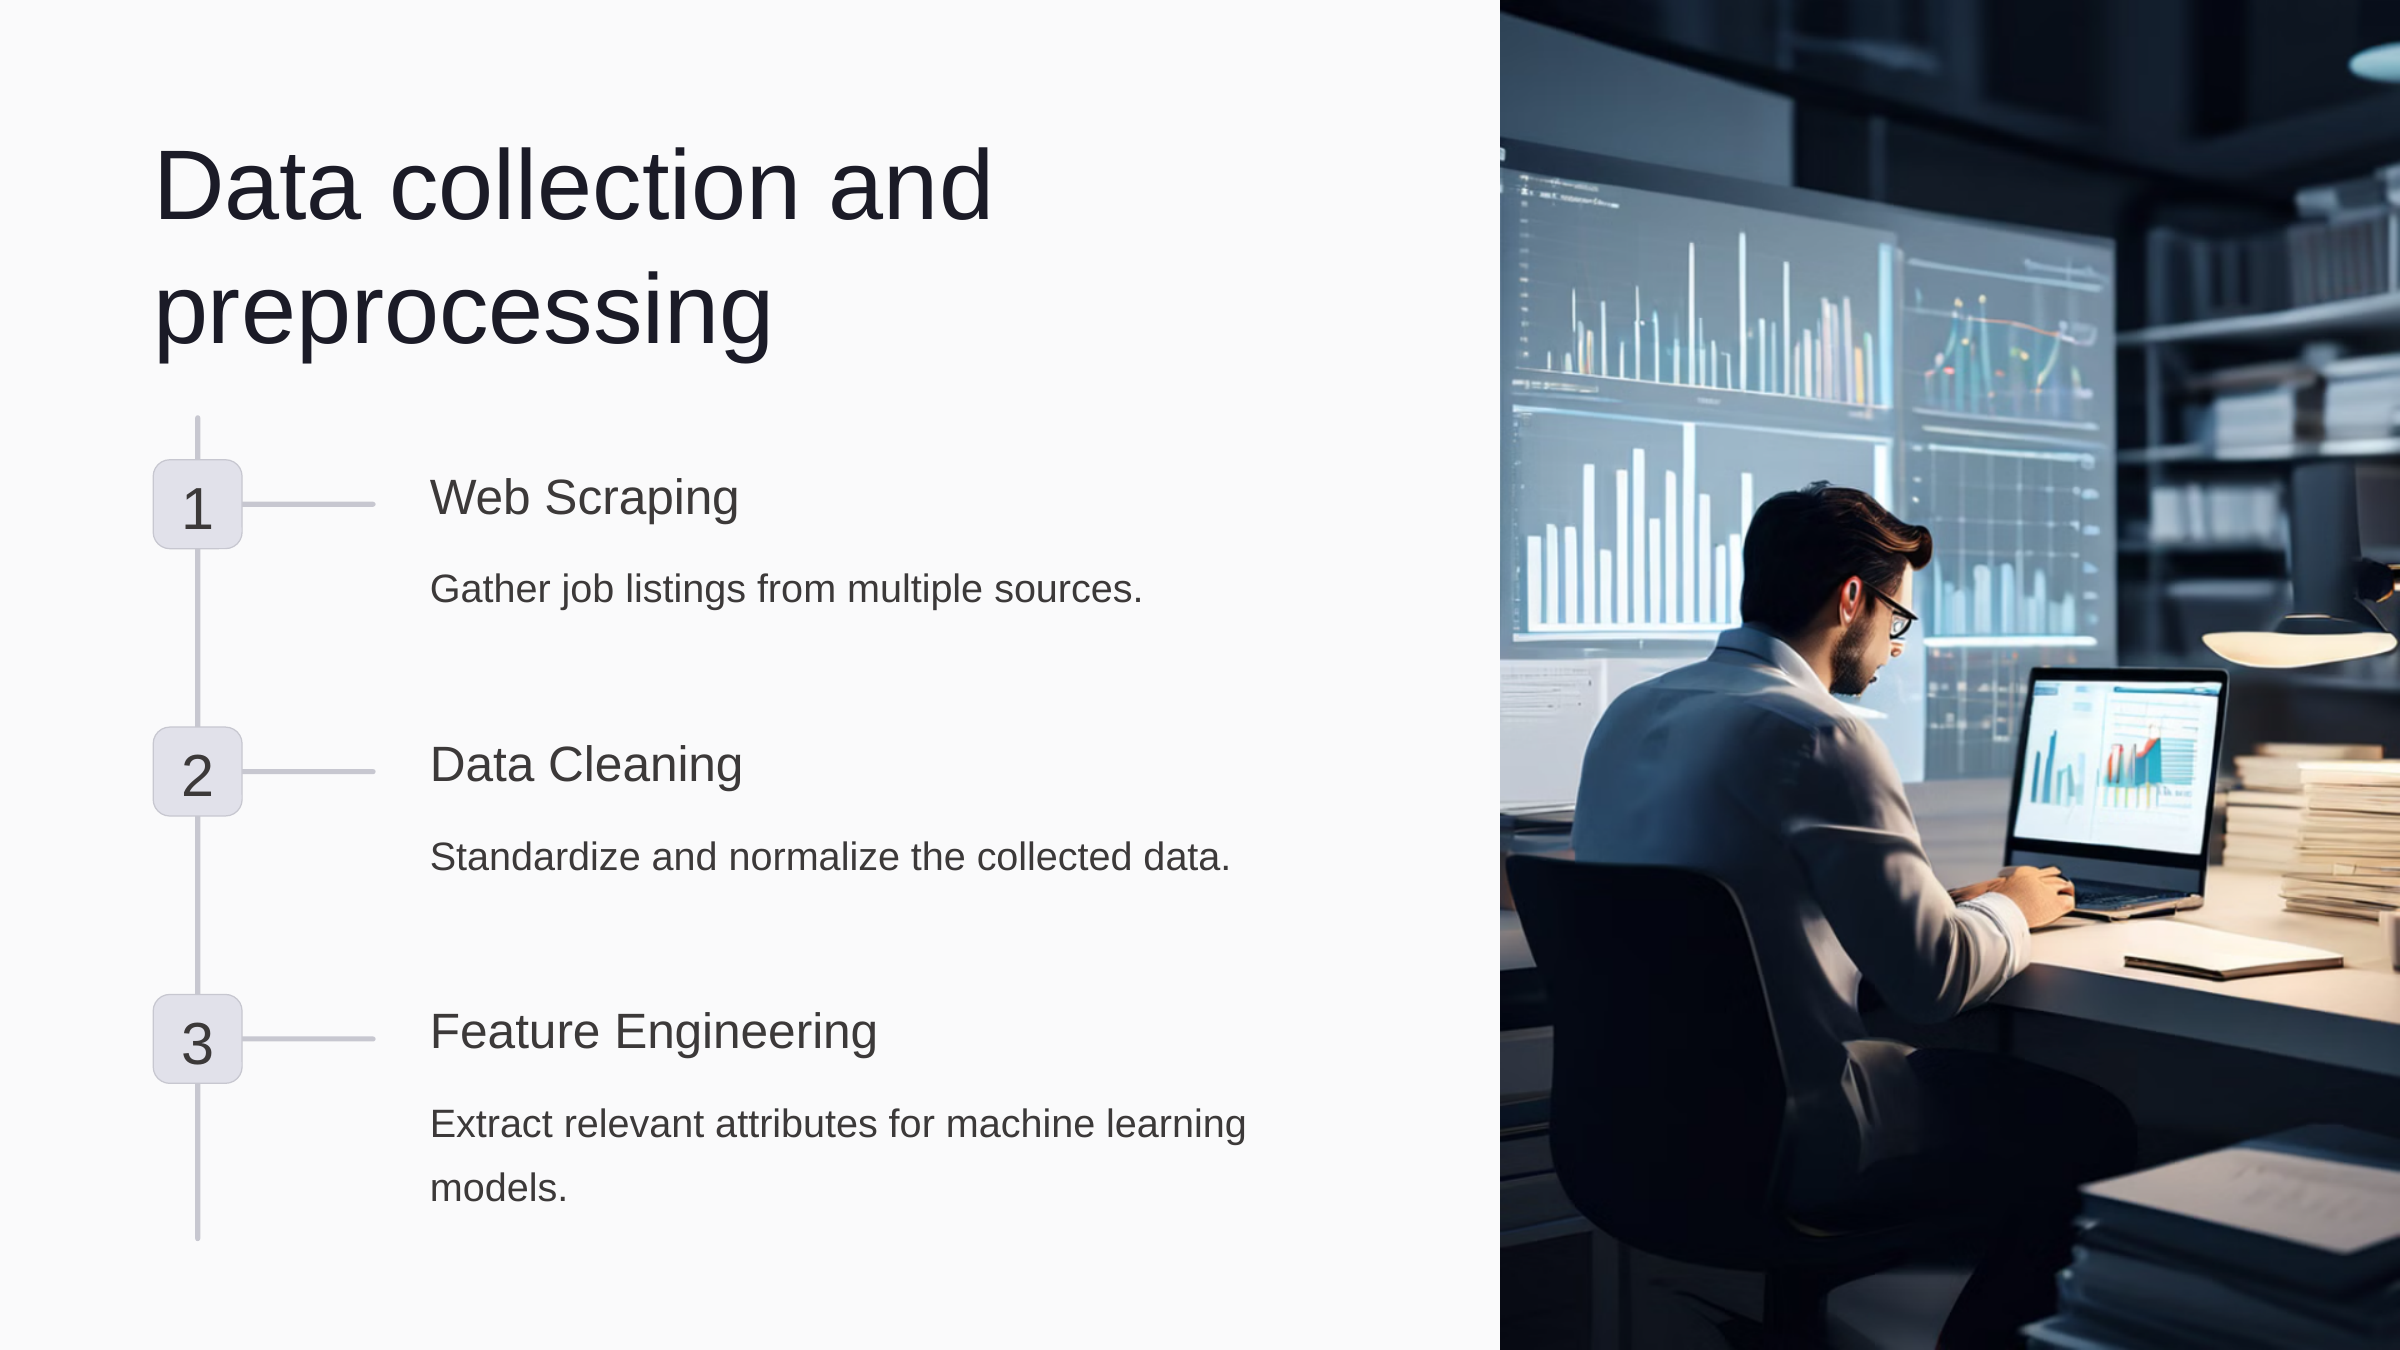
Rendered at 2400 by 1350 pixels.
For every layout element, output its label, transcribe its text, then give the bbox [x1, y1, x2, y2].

text_box [195, 1084, 201, 1242]
text_box Extract relevant attributes for machine learning models. [415, 1075, 1362, 1202]
text_box [243, 769, 376, 775]
text_box Web Scraping [415, 454, 910, 517]
text_box 1 [184, 474, 211, 534]
text_box Standardize and normalize the collected data. [415, 807, 1362, 871]
text_box [243, 501, 376, 507]
text_box [243, 1036, 376, 1042]
text_box [195, 816, 201, 994]
text_box 2 [182, 741, 214, 802]
text_box Data Cleaning [415, 722, 910, 784]
text_box Data collection and preprocessing [138, 108, 1362, 356]
picture [1499, 0, 2400, 1350]
text_box [195, 415, 201, 459]
text_box [153, 994, 243, 1084]
text_box [195, 549, 201, 727]
text_box Gather job listings from multiple sources. [415, 540, 1362, 604]
text_box [153, 727, 243, 817]
text_box Feature Engineering [415, 989, 910, 1052]
text_box [0, 0, 1499, 1350]
text_box 3 [181, 1009, 214, 1069]
text_box [153, 459, 243, 549]
